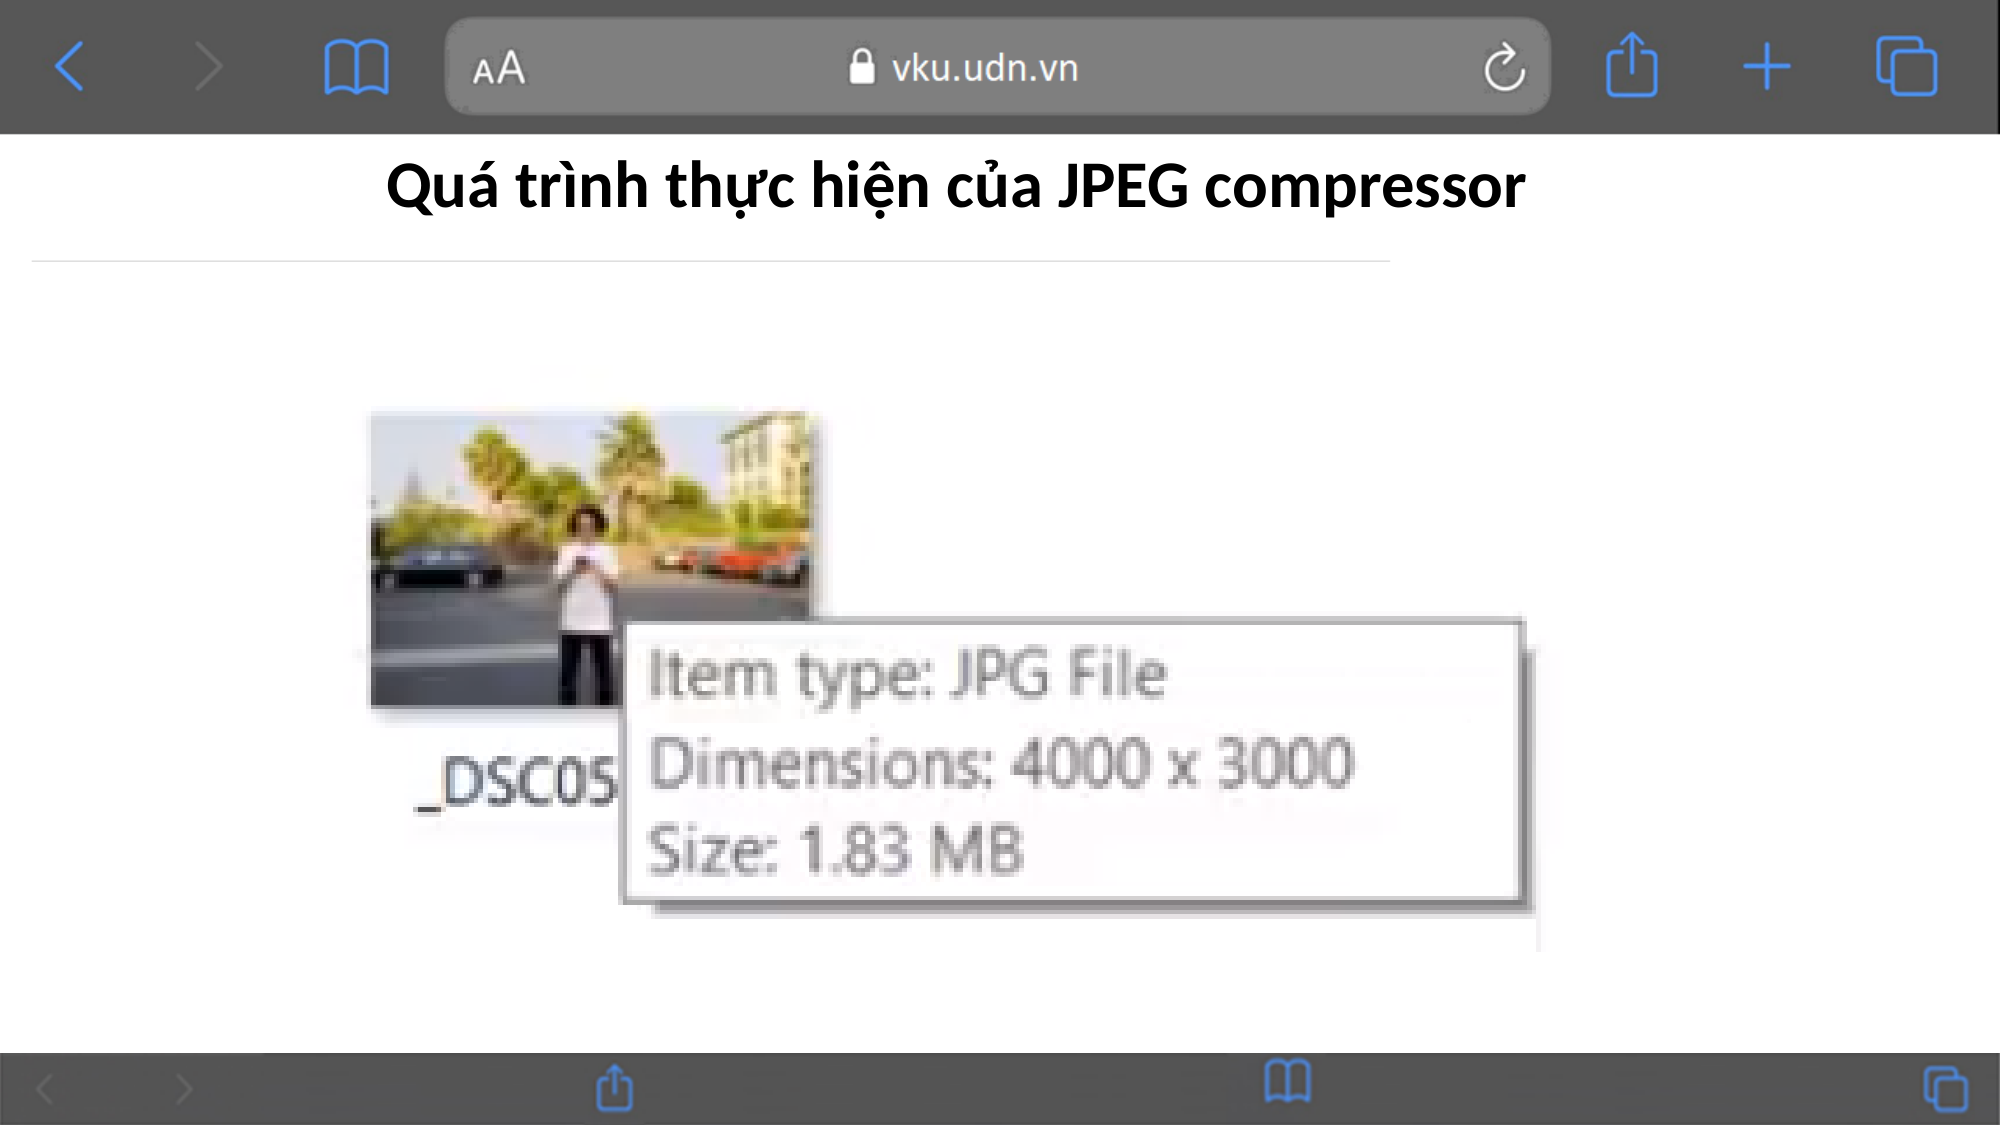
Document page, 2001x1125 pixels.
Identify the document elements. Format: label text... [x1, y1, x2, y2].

text_box Quá trình thực hiện của JPEG compressor [371, 136, 2000, 229]
picture [0, 365, 2000, 1125]
picture [0, 0, 2000, 136]
picture [0, 242, 1414, 273]
